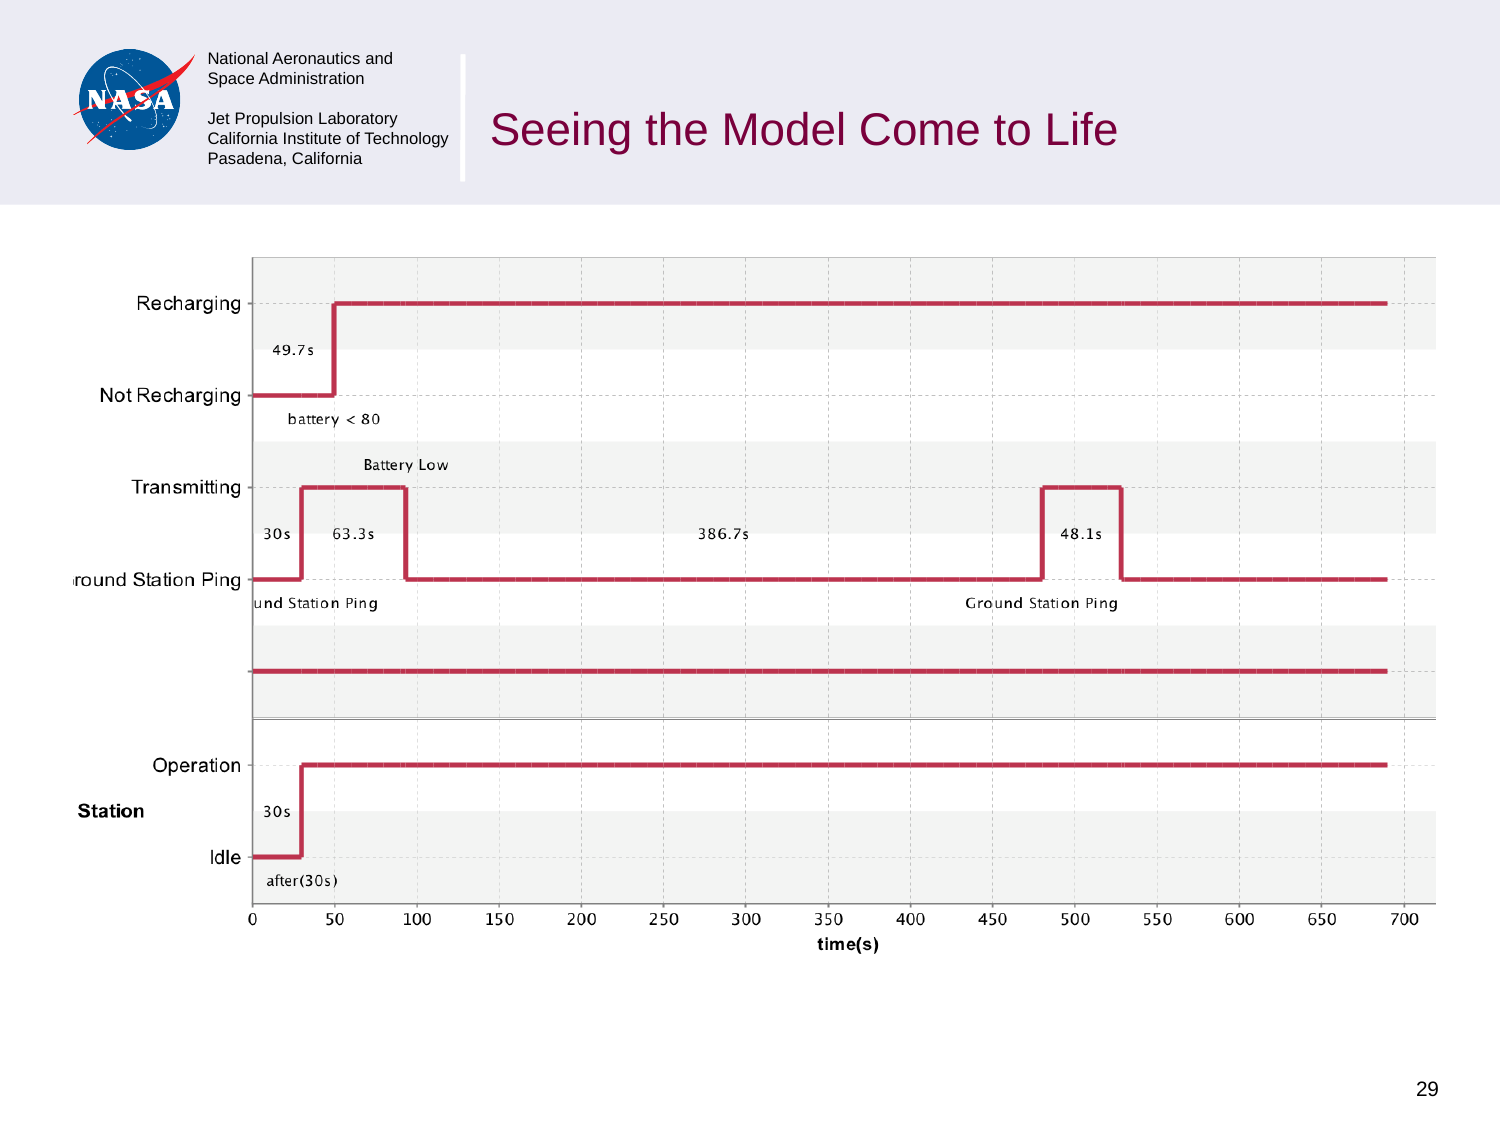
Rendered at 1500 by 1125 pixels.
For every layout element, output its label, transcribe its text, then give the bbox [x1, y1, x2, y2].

picture [72, 249, 1436, 962]
picture [73, 49, 200, 156]
title Seeing the Model Come to Life [474, 36, 1390, 225]
